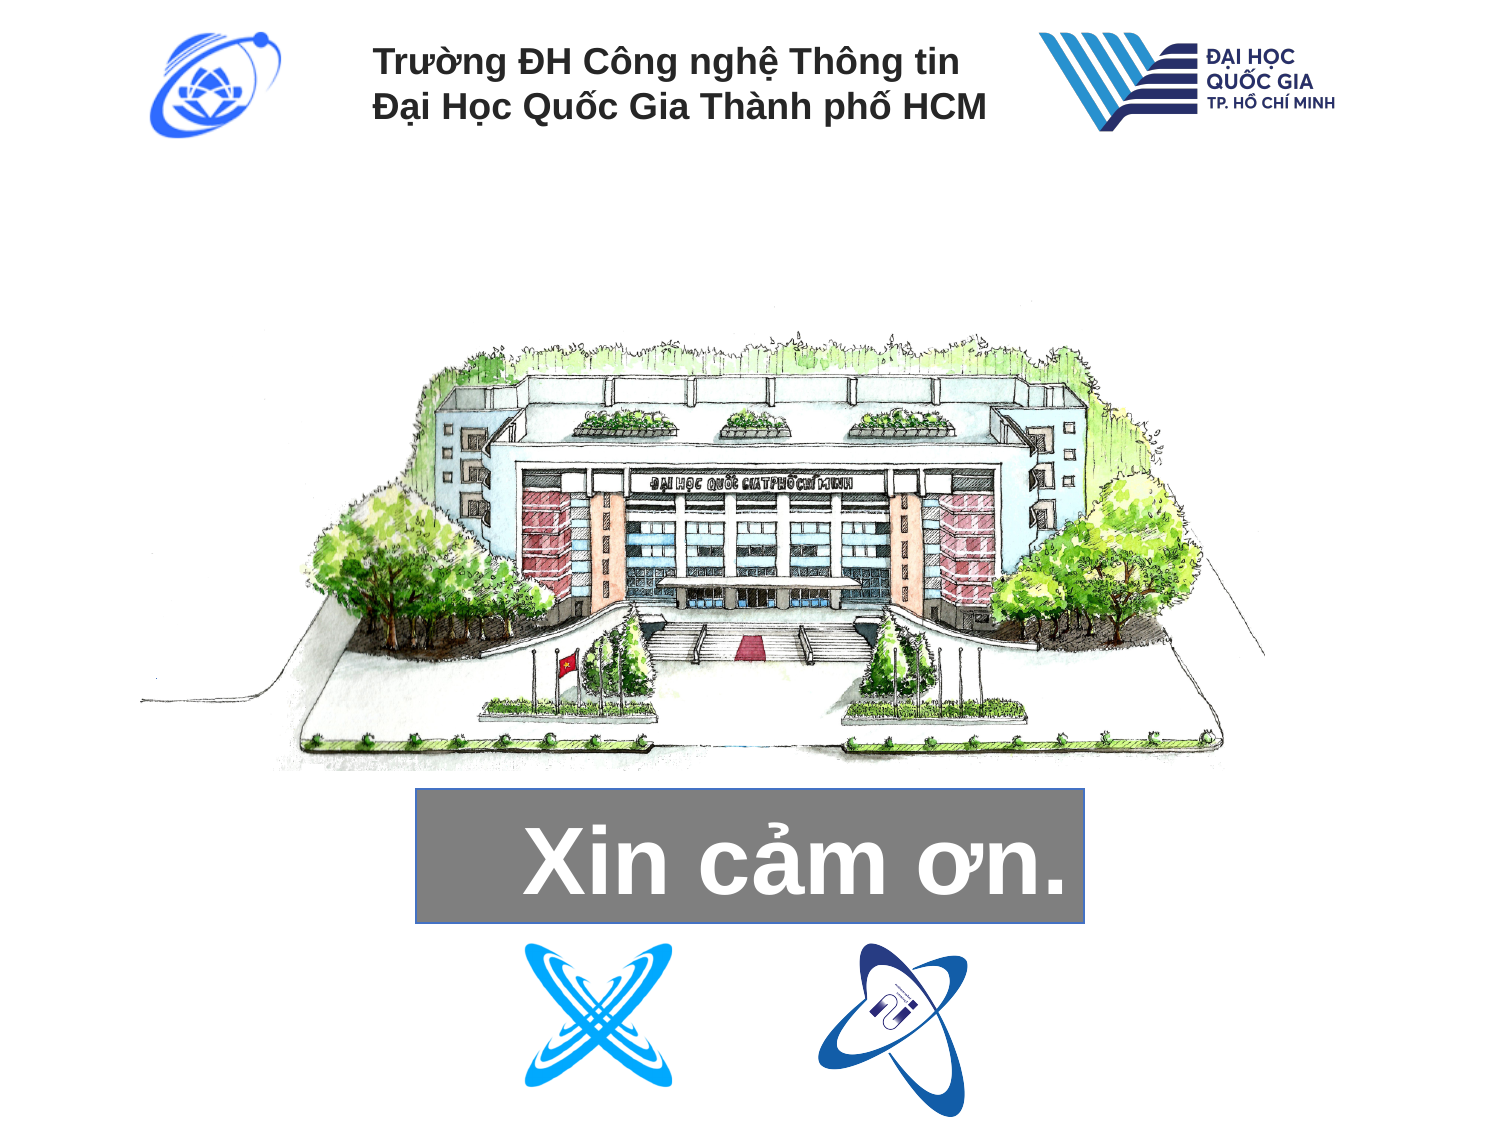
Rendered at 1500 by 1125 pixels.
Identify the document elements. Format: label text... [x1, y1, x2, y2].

picture [139, 0, 296, 171]
text_box Trường ĐH Công nghệ Thông tin Đại Học Quốc Gia Thành phố HCM [357, 29, 1035, 135]
title Xin cảm ơn. [415, 788, 1085, 924]
picture [493, 907, 703, 1122]
picture [801, 938, 985, 1122]
picture [1035, 29, 1335, 136]
picture [139, 287, 1265, 771]
